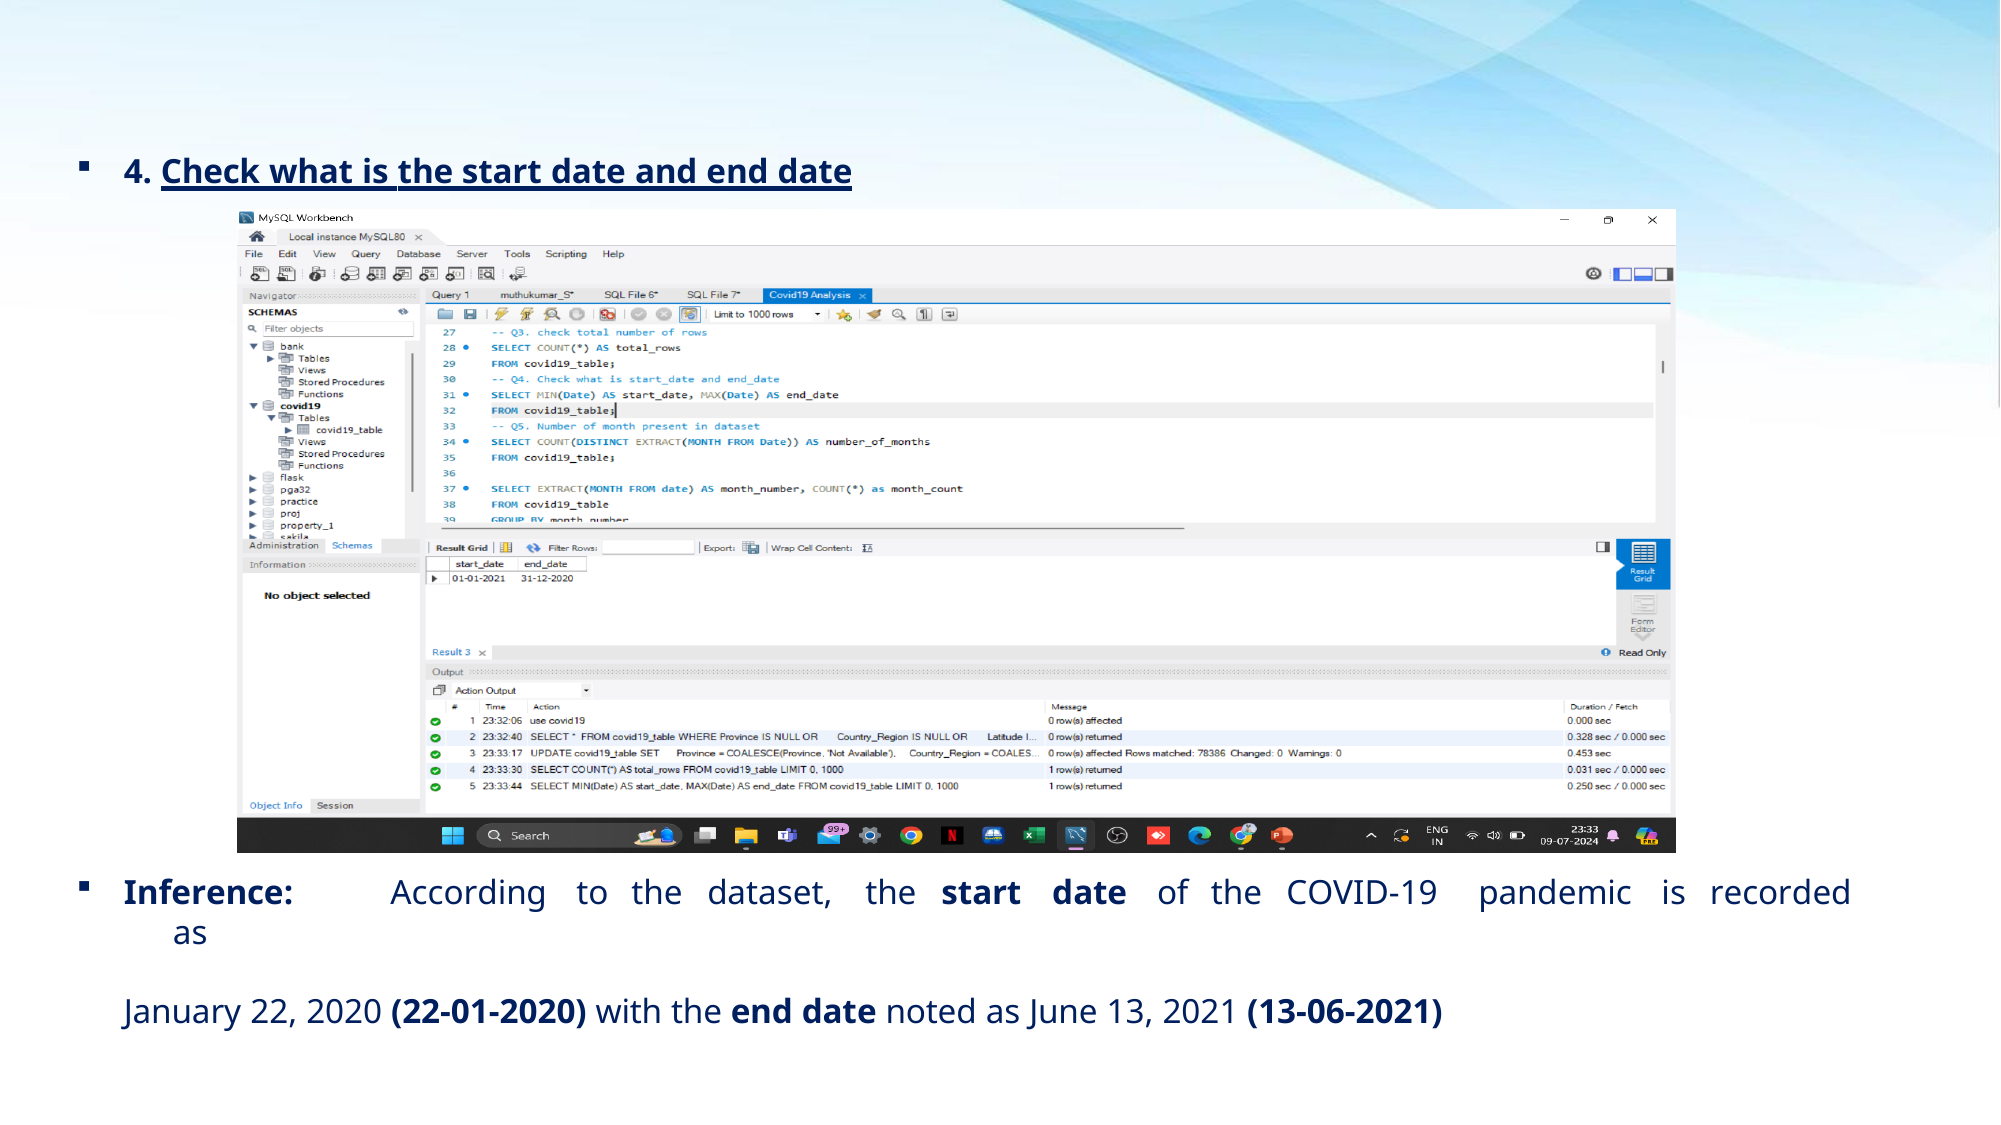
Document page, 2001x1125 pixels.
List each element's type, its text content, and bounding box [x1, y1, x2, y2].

picture [0, 0, 2000, 853]
text_box Inference: According to the dataset, the start date of the COVID-19 pandemic is recorded as January 22, 2020 (22-01-2020) with the end date noted as June 13, 2021 (13-06-2021) [74, 868, 1870, 1031]
text_box 4. Check what is the start date and end date [74, 148, 957, 191]
